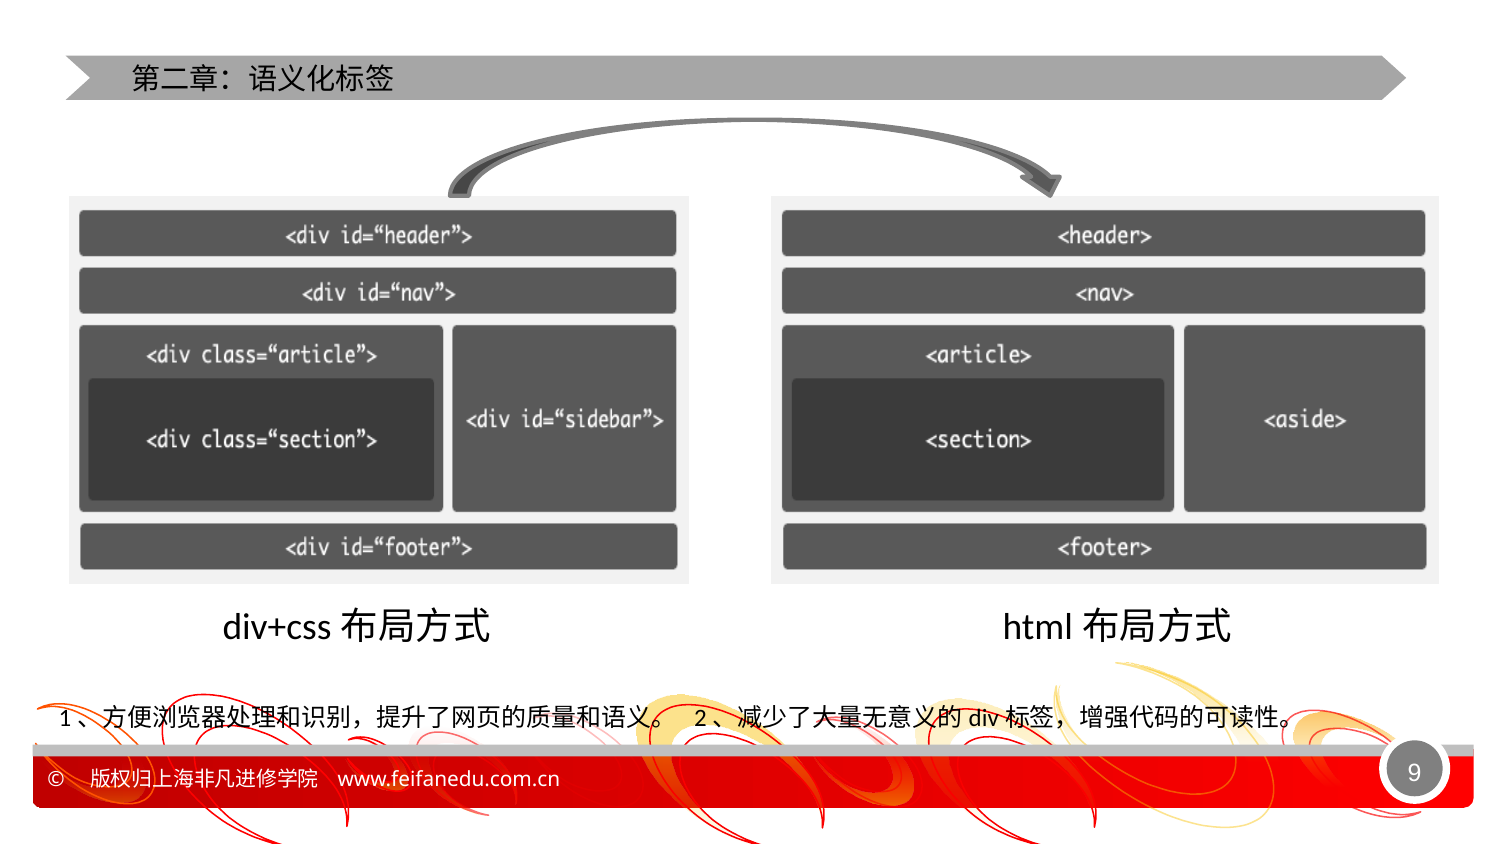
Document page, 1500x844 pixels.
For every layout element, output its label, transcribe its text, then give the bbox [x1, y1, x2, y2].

text_box [65, 55, 116, 100]
picture [68, 196, 689, 584]
picture [771, 196, 1439, 584]
text_box 第二章：语义化标签 [116, 52, 410, 103]
text_box html布局方式 [987, 594, 1288, 655]
text_box 1、方便浏览器处理和识别，提升了网页的质量和语义。 2、减少了大量无意义的div标签，增强代码的可读性。 [43, 694, 1429, 740]
text_box div+css布局方式 [207, 594, 508, 655]
slide_number 9 [1379, 748, 1451, 800]
text_box [410, 55, 1407, 100]
text_box [448, 117, 1062, 194]
